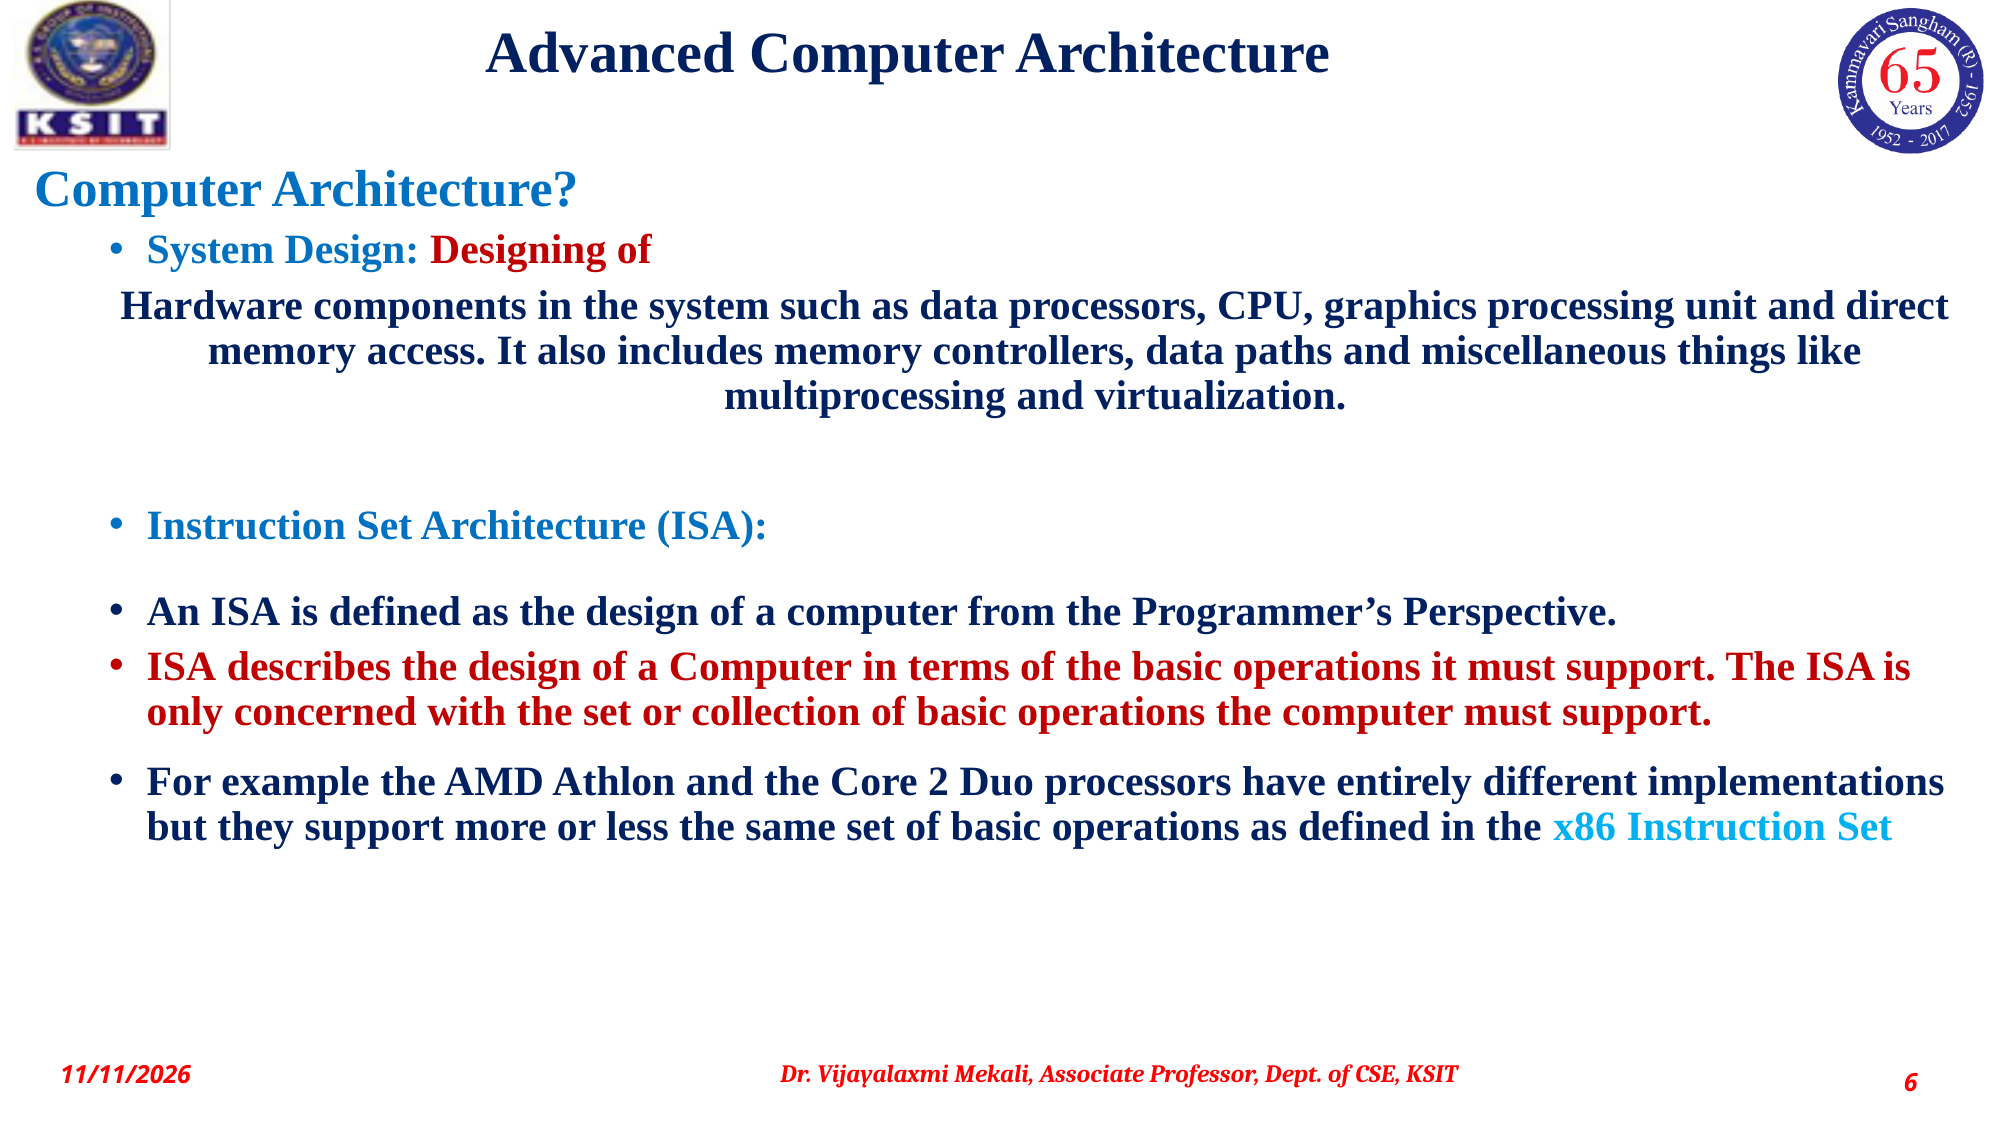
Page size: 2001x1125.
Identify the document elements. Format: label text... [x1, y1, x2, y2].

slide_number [19, 1045, 233, 1106]
title Advanced Computer Architecture [232, 6, 1584, 102]
picture [14, 0, 174, 153]
footer Dr. Vijayalaxmi Mekali, Associate Professor, Dept. of CSE, KSIT [662, 1042, 1578, 1103]
picture [1835, 5, 1986, 157]
list Computer Architecture? System Design: Designing of Hardware components in the system such as data processors, CPU, graphics processing unit and direct memory access. It also includes memory controllers, data paths and miscellaneous things like multiprocessing and virtualization. Instruction Set Architecture (ISA): An ISA is defined as the design of a computer from the Programmer’s Perspective. ISA describes the design of a Computer in terms of the basic operations it must support. The ISA is only concerned with the set or collection of basic operations the computer must support. For example the AMD Athlon and the Core 2 Duo processors have entirely different implementations but they support more or less the same set of basic operations as defined in the x86 Instruction Set [19, 153, 1977, 1076]
slide_number 6 [1820, 1053, 2000, 1114]
